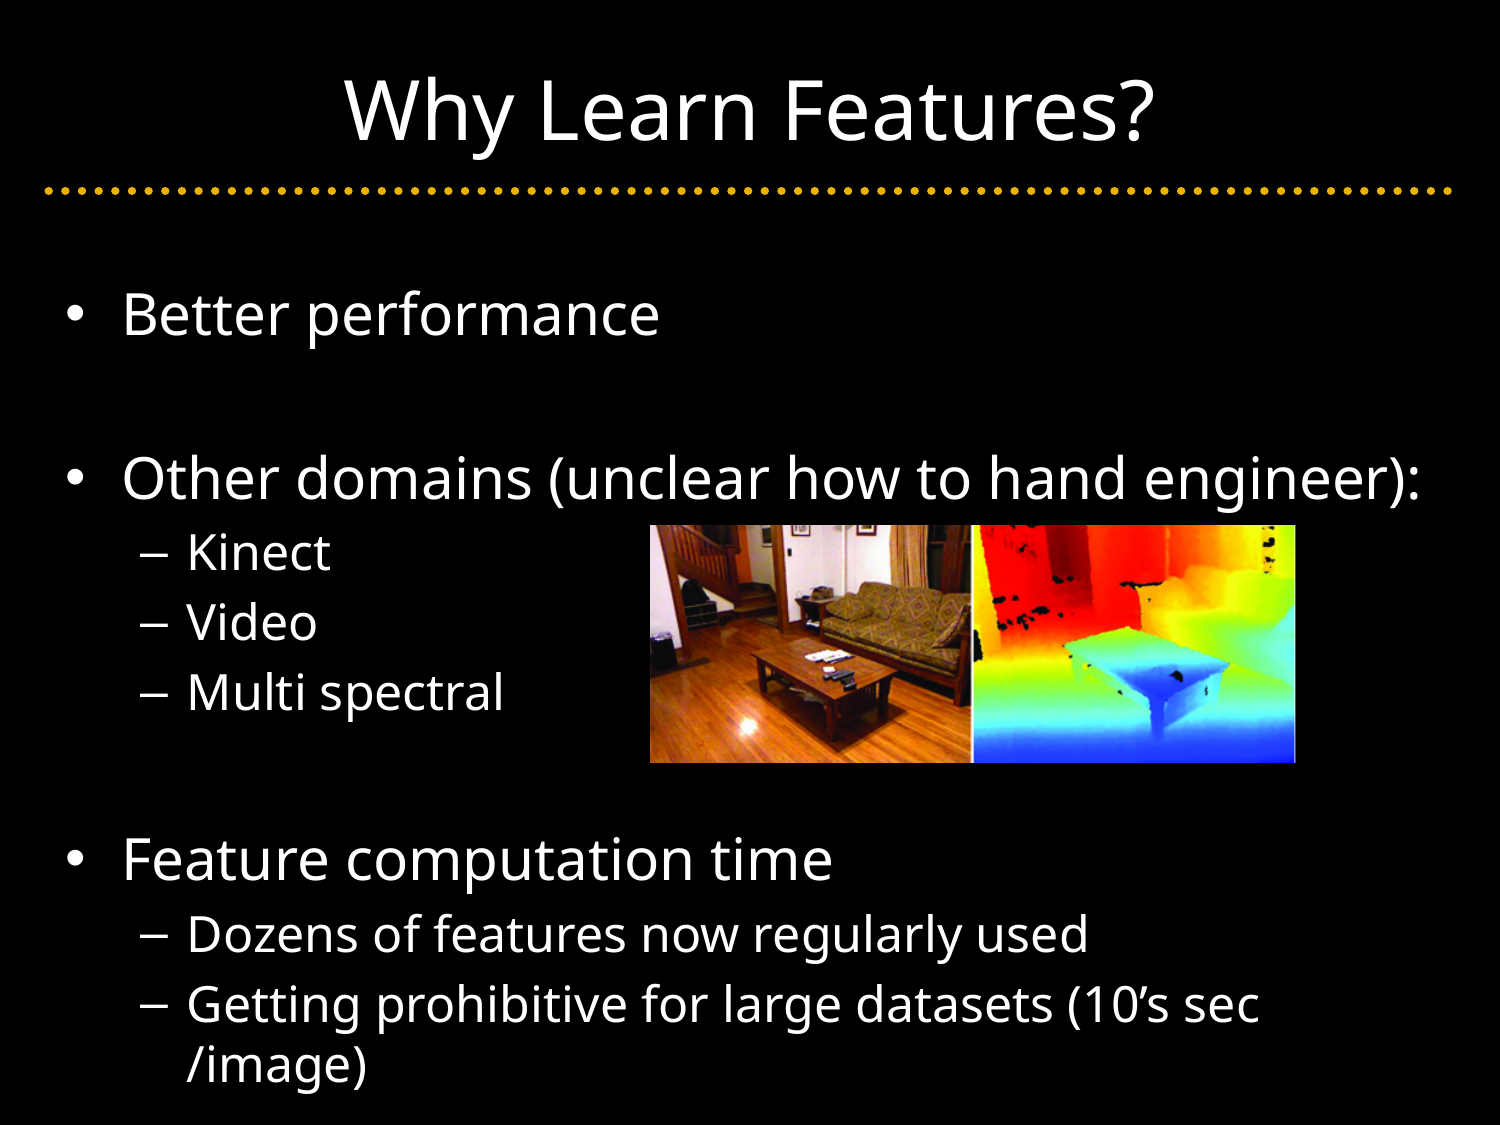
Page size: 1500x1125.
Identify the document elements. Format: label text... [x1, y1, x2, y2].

list Better performance Other domains (unclear how to hand engineer): Kinect Video Multi spectral Feature computation time Dozens of features now regularly used Getting prohibitive for large datasets (10’s sec /image) [50, 270, 1450, 1013]
title Why Learn Features? [75, 13, 1425, 190]
picture [649, 524, 1296, 763]
